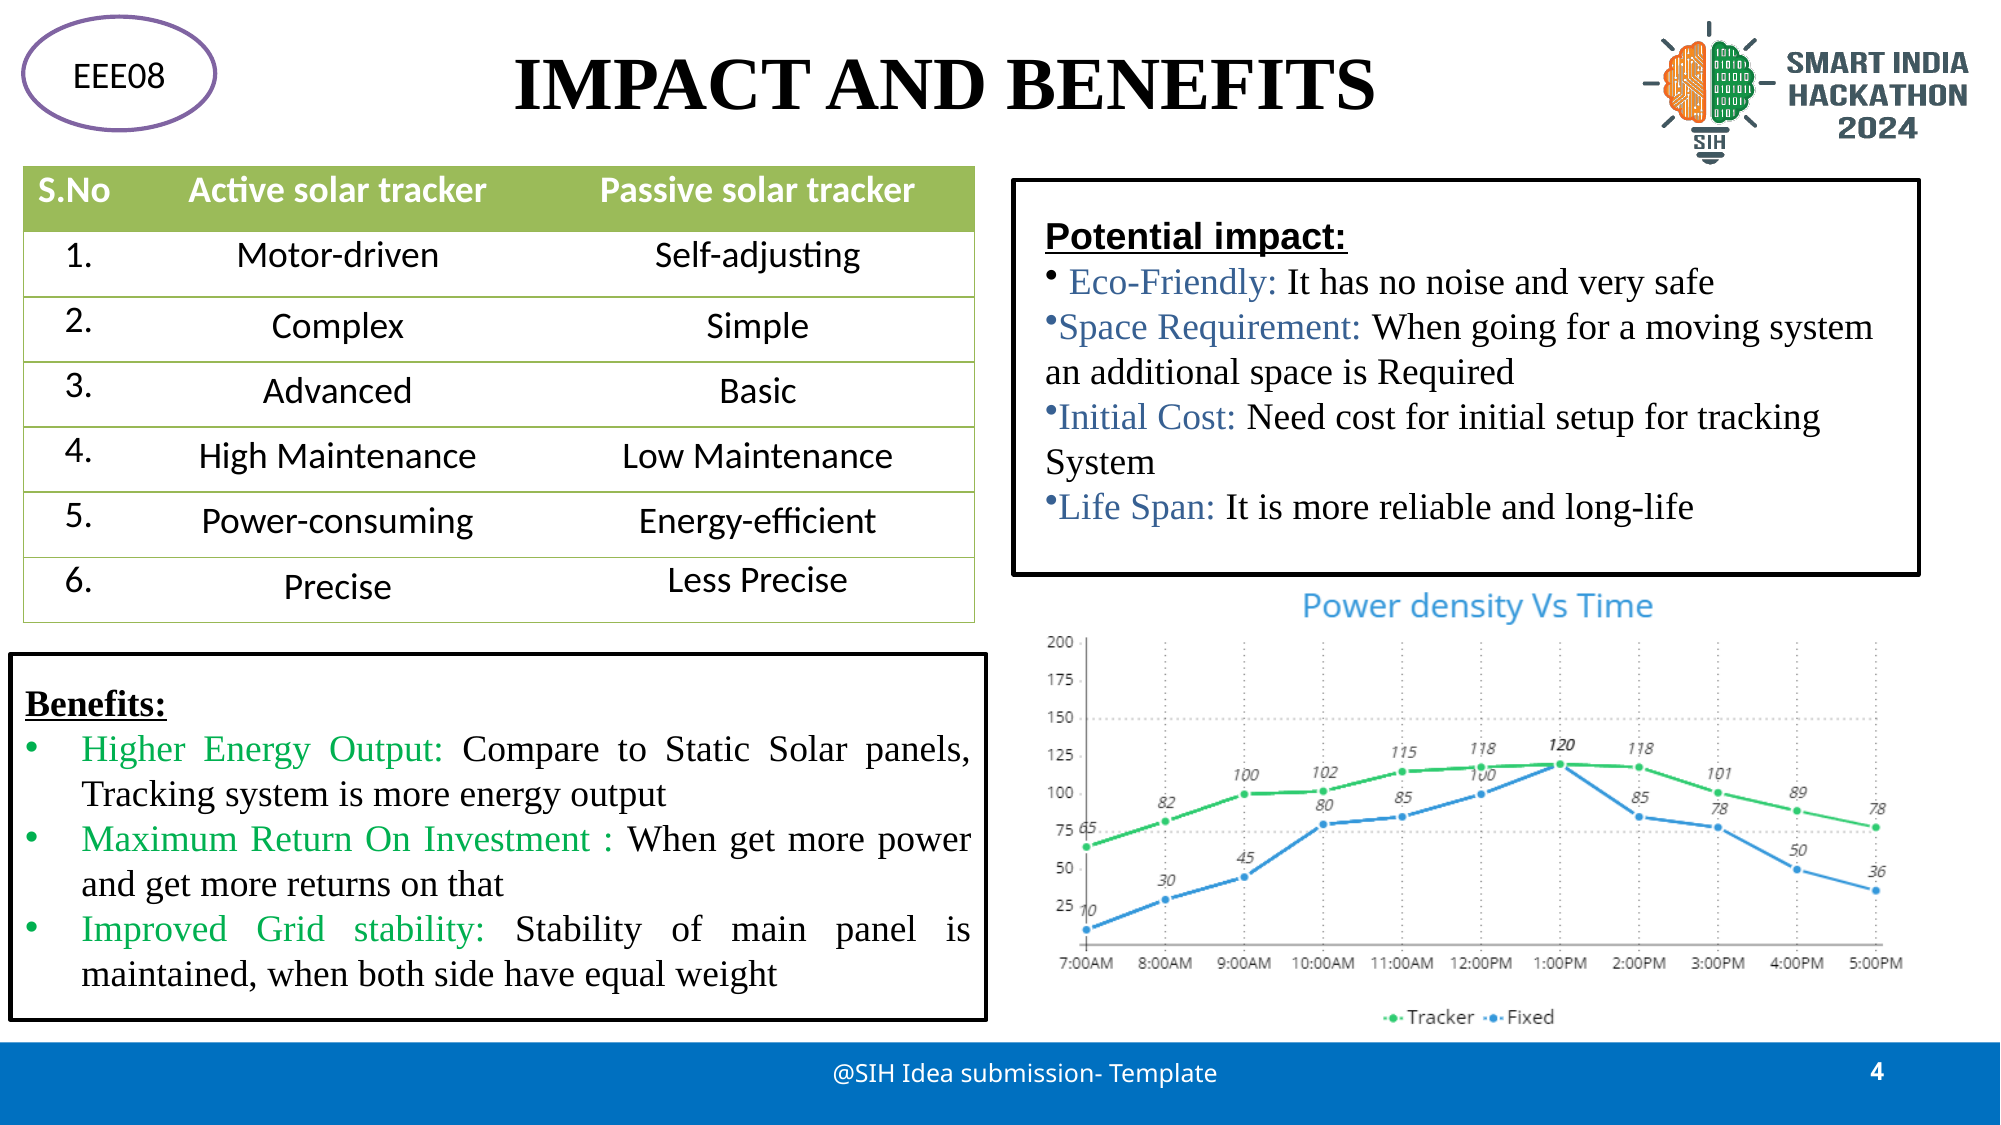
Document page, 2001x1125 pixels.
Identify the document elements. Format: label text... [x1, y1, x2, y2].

text_box Potential impact: Eco-Friendly: It has no noise and very safe Space Requirement: When going for a moving system an additional space is Required Initial Cost: Need cost for initial setup for tracking System Life Span: It is more reliable and long-life [1030, 205, 1931, 570]
table_cell Self-adjusting [541, 232, 974, 296]
table_cell Energy-efficient [541, 493, 974, 557]
table_cell Less Precise [541, 558, 974, 622]
table_cell Complex [134, 298, 541, 361]
text_box [1011, 178, 1921, 577]
table_cell Advanced [134, 363, 541, 426]
table_cell Precise [134, 558, 541, 622]
table_cell Simple [541, 298, 974, 361]
footer @SIH Idea submission- Template [762, 1042, 1289, 1103]
slide_number 4 [1433, 1048, 1900, 1103]
table_cell 4. [24, 428, 134, 491]
text_box [0, 1042, 2000, 1125]
picture [1024, 570, 1931, 1040]
table_cell Low Maintenance [541, 428, 974, 491]
picture [1633, 13, 1978, 180]
table_cell 2. [24, 298, 134, 361]
title IMPACT AND BENEFITS [296, 28, 1595, 131]
table_header S.No [24, 167, 134, 231]
table_cell 5. [24, 493, 134, 557]
table_cell 3. [24, 363, 134, 426]
table_header Passive solar tracker [541, 167, 974, 231]
table_cell High Maintenance [134, 428, 541, 491]
text_box Benefits: Higher Energy Output: Compare to Static Solar panels, Tracking system is more energy output Maximum Return On Investment : When get more power and get more returns on that Improved Grid stability: Stability of main panel is maintained, when both side have equal weight [8, 652, 988, 1022]
table_cell 1. [24, 232, 134, 296]
table_cell Basic [541, 363, 974, 426]
table_cell Motor-driven [134, 232, 541, 296]
table_cell 6. [24, 558, 134, 622]
table_cell Power-consuming [134, 493, 541, 557]
text_box EEE08 [21, 14, 218, 133]
table_header Active solar tracker [134, 167, 541, 231]
